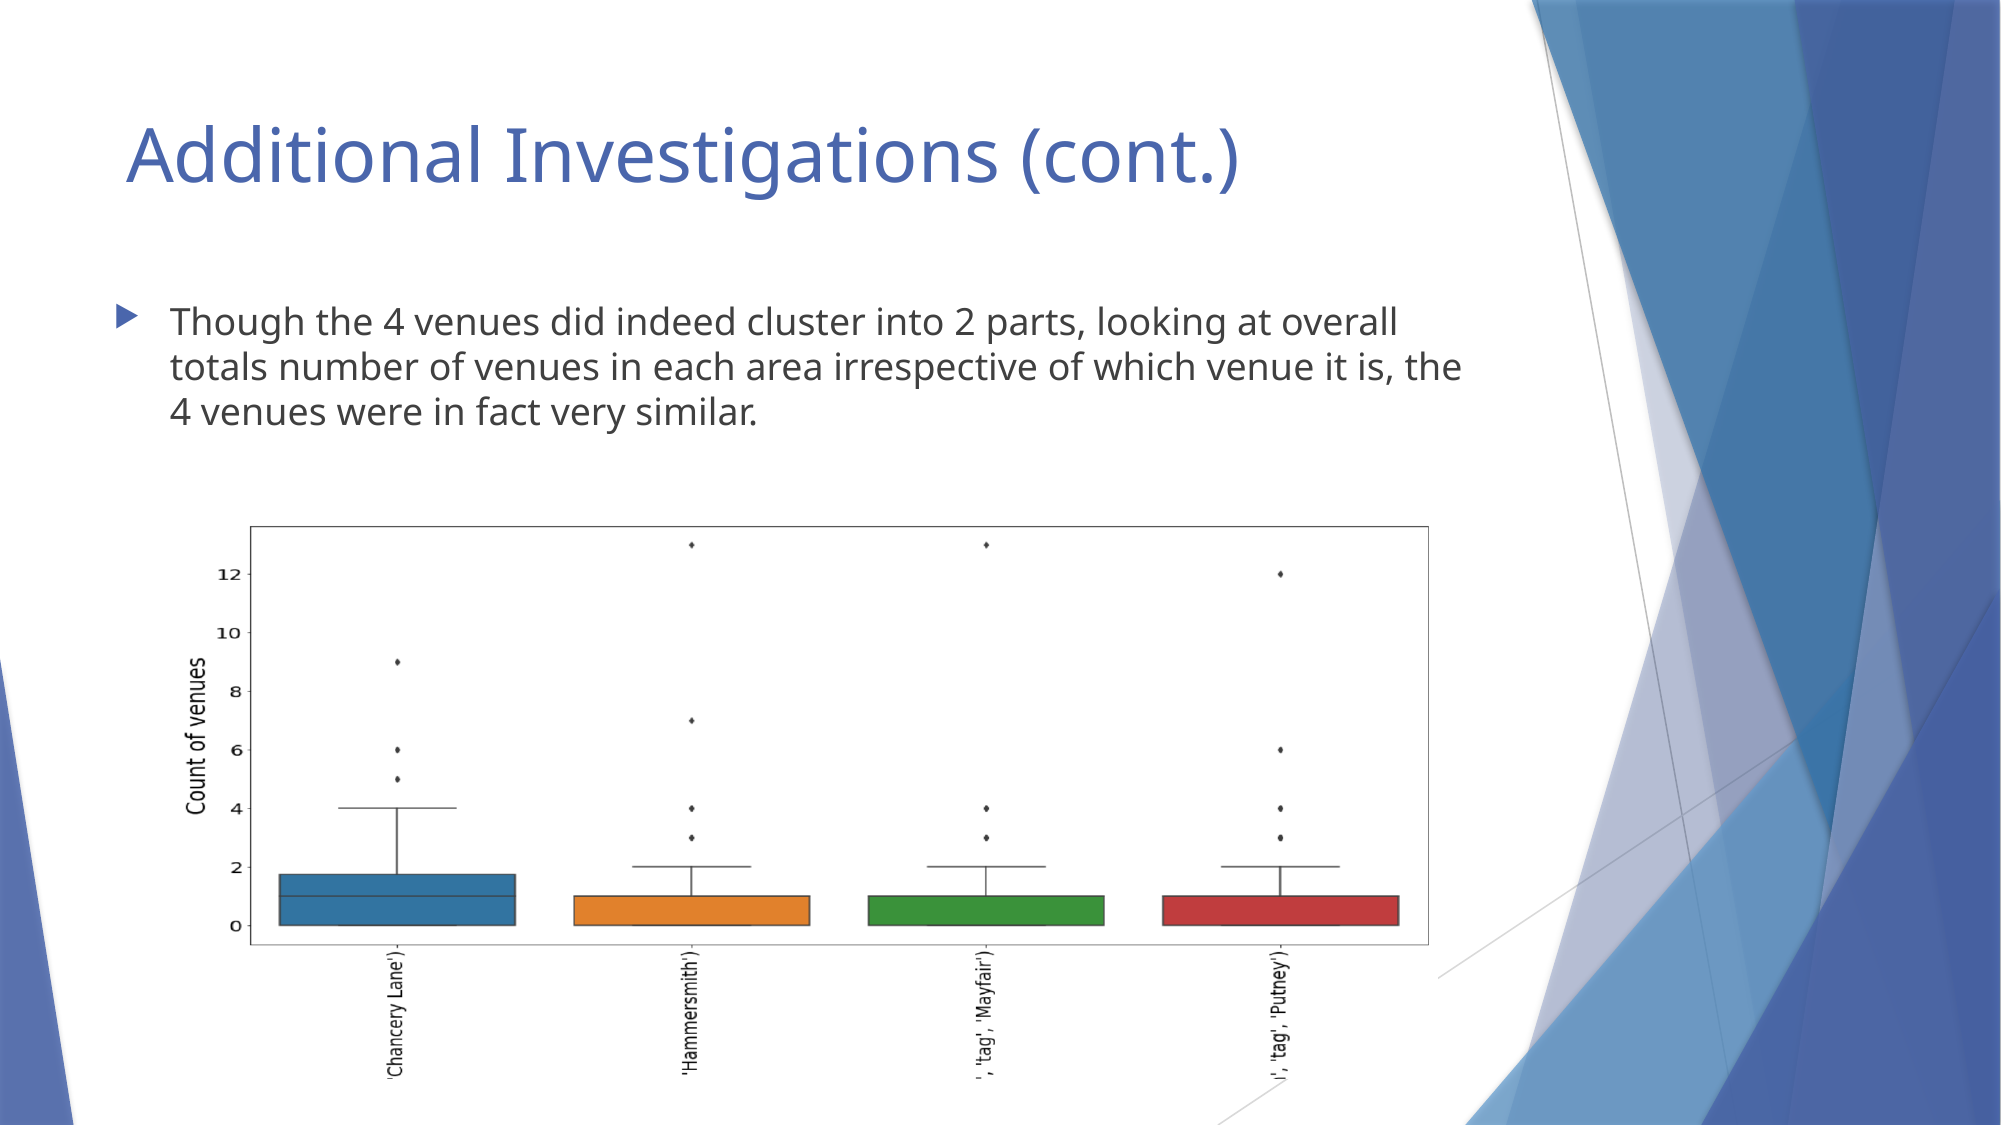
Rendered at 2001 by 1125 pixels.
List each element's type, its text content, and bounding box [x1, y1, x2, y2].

list Though the 4 venues did indeed cluster into 2 parts, looking at overall totals number of venues in each area irrespective of which venue it is, the 4 venues were in fact very similar. [98, 290, 1509, 927]
picture [169, 520, 1439, 1080]
title Additional Investigations (cont.) [111, 99, 1522, 317]
